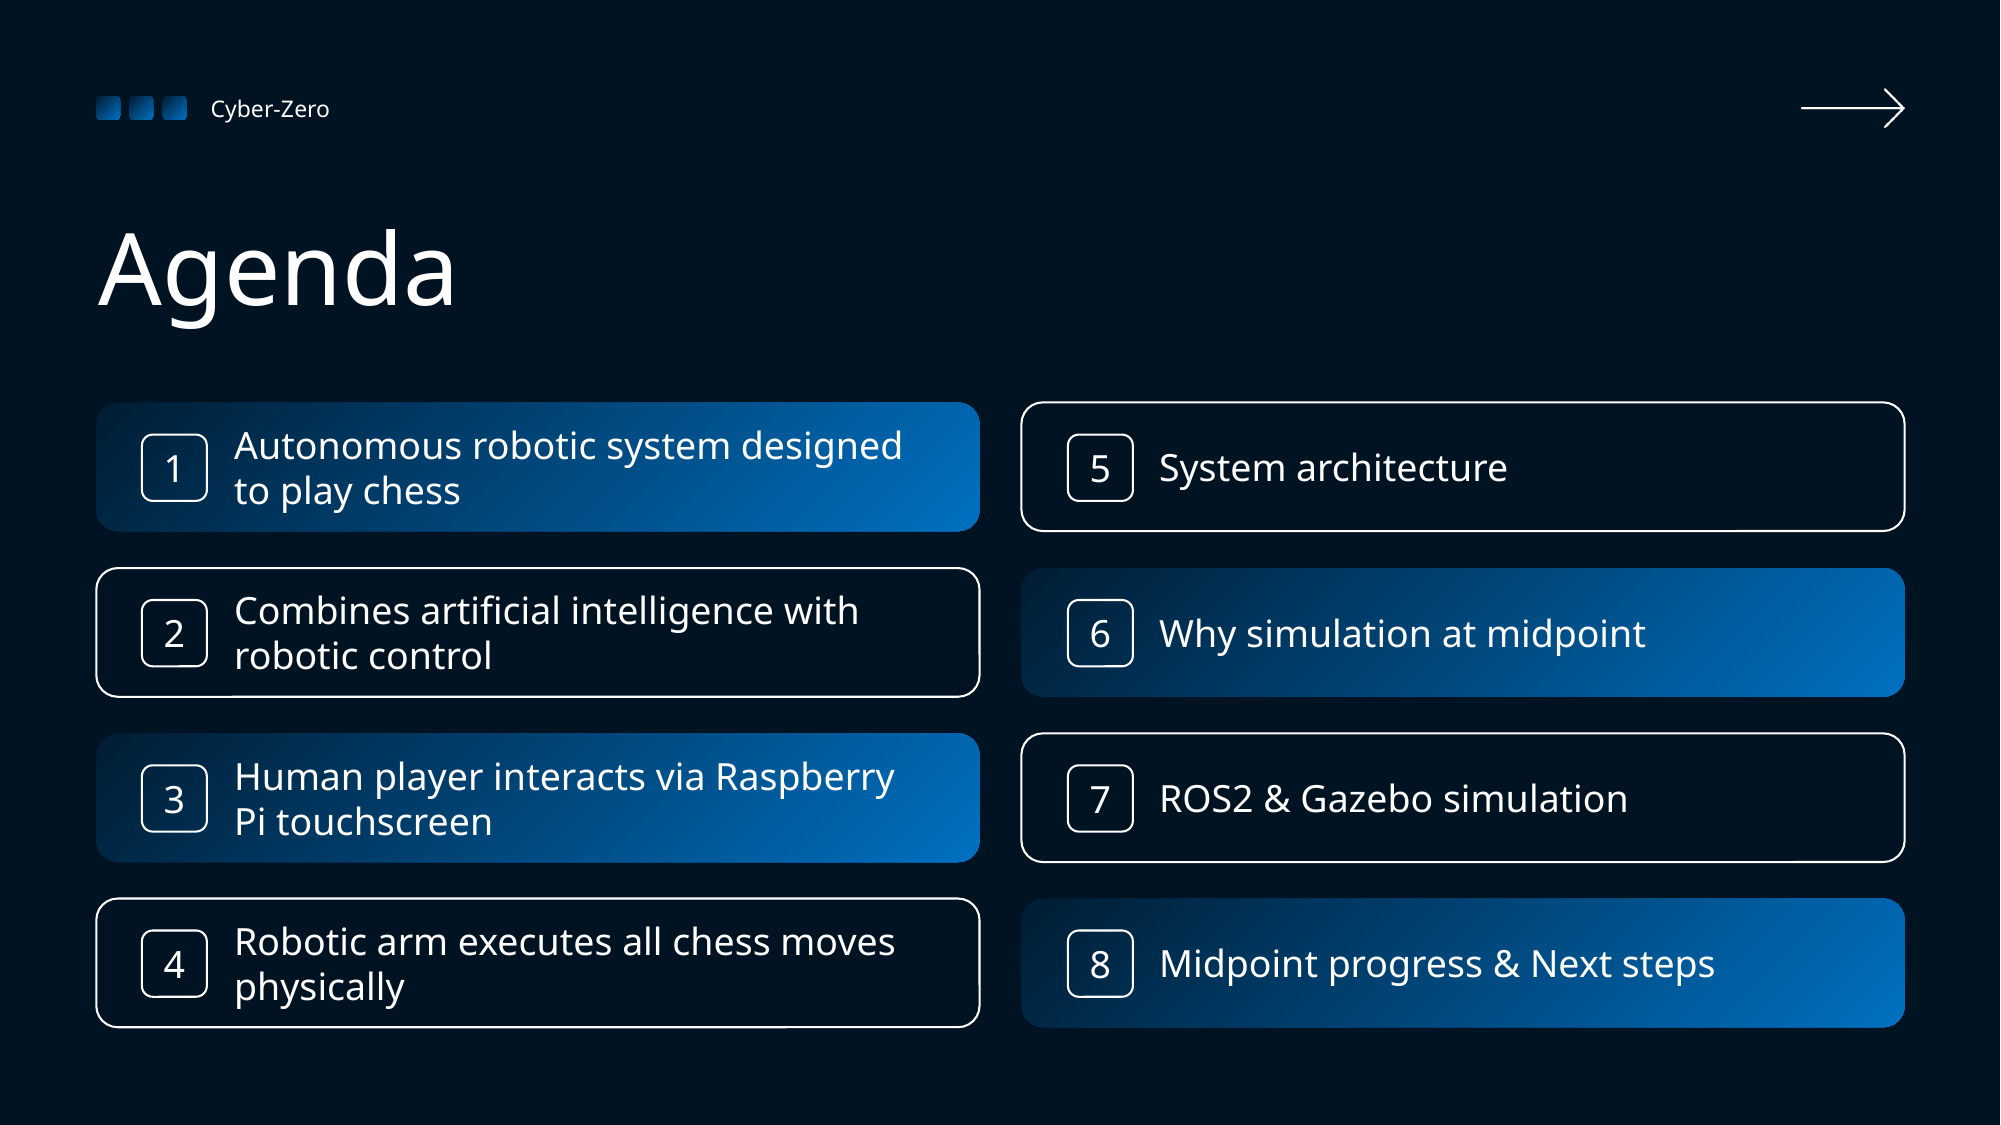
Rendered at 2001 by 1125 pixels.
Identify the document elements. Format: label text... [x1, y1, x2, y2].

title Agenda [98, 218, 1904, 328]
list Combines artificial intelligence with robotic control [210, 567, 979, 697]
list Midpoint progress & Next steps [1135, 898, 1904, 1028]
list System architecture [1135, 402, 1904, 532]
list Why simulation at midpoint [1135, 567, 1904, 697]
list ROS2 & Gazebo simulation [1135, 733, 1904, 863]
list Cyber-Zero [210, 94, 987, 122]
list Human player interacts via Raspberry Pi touchscreen [210, 733, 979, 863]
list Autonomous robotic system designed to play chess [210, 402, 979, 532]
picture [1793, 48, 1912, 168]
list Robotic arm executes all chess moves physically [210, 898, 979, 1028]
